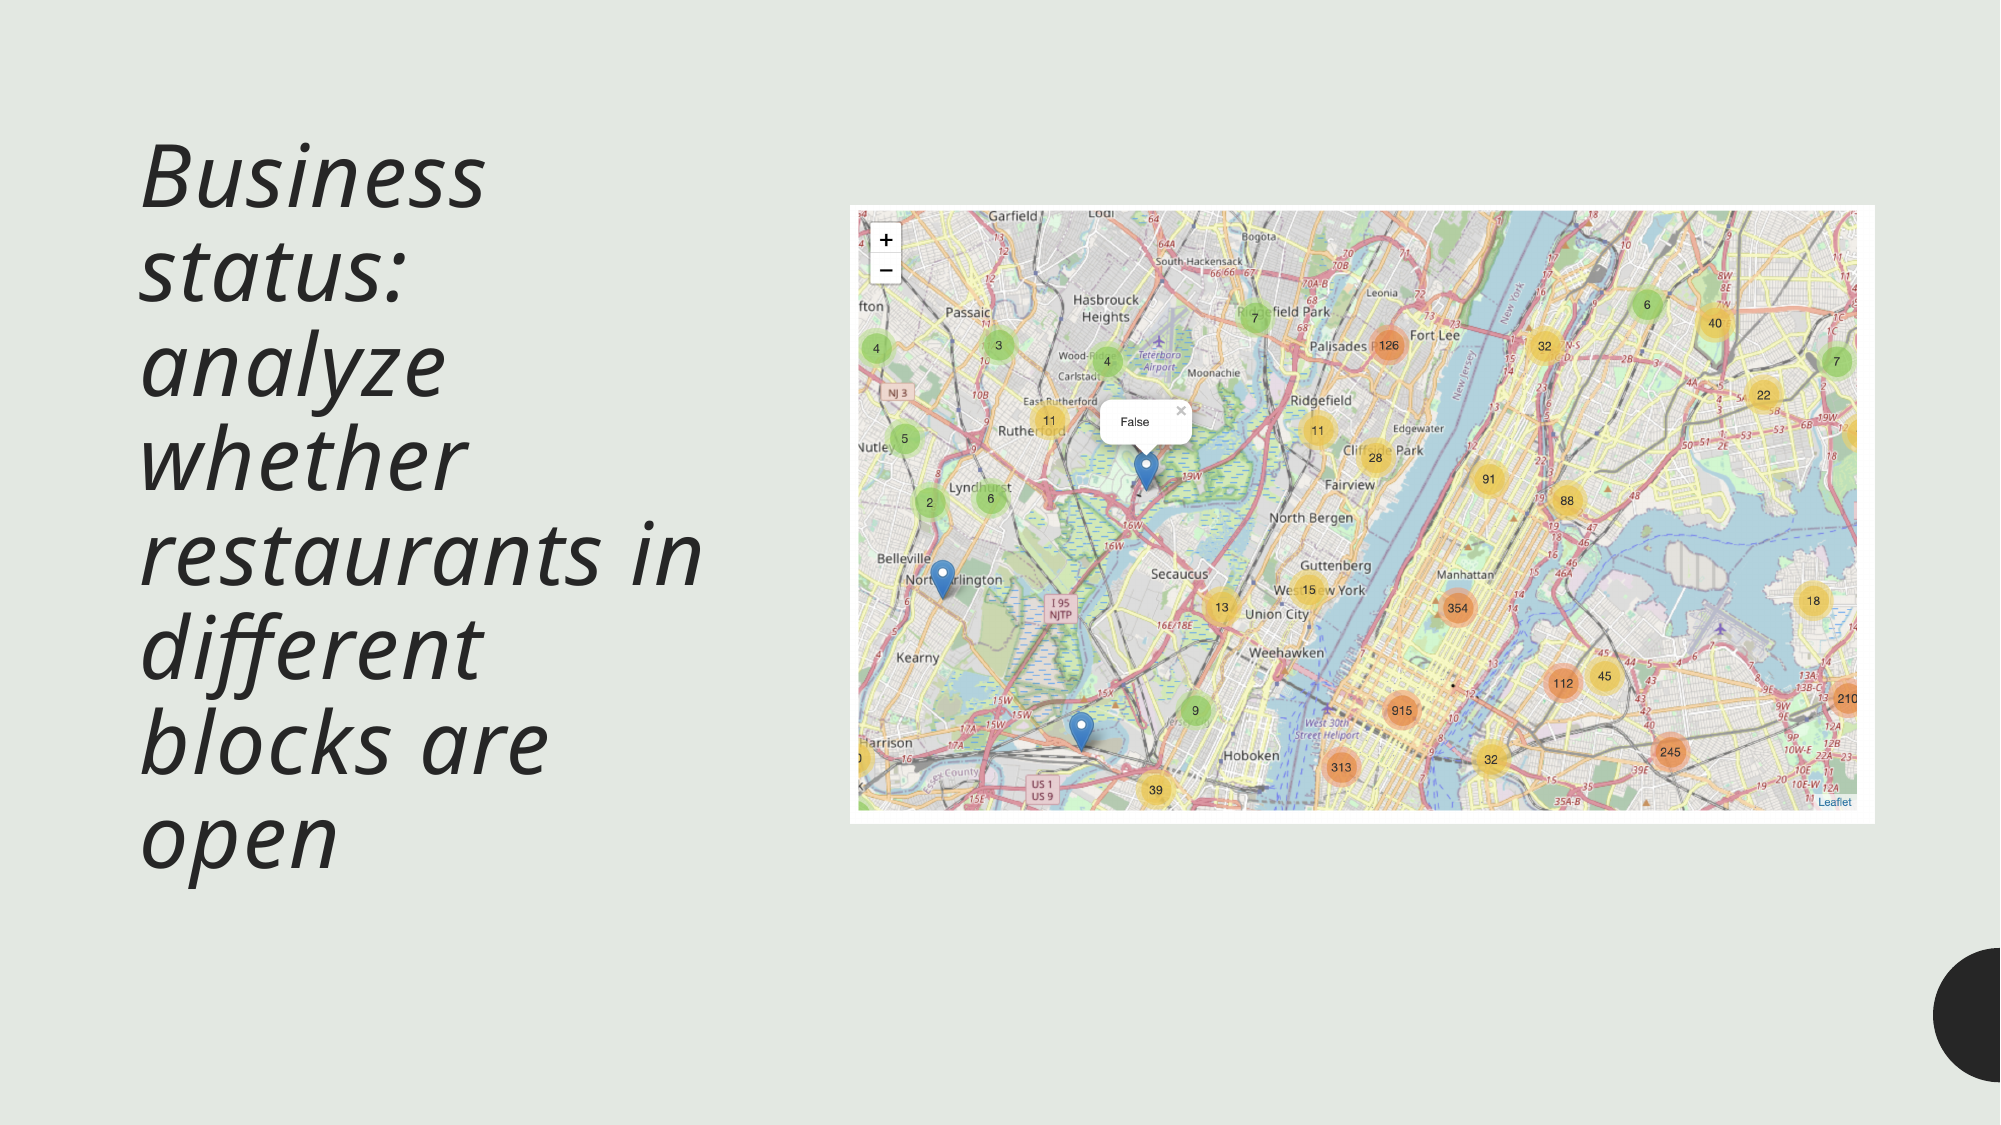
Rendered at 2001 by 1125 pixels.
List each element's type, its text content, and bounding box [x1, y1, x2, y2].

title Business status: analyze whether restaurants in different blocks are open [124, 124, 753, 905]
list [850, 205, 1875, 824]
